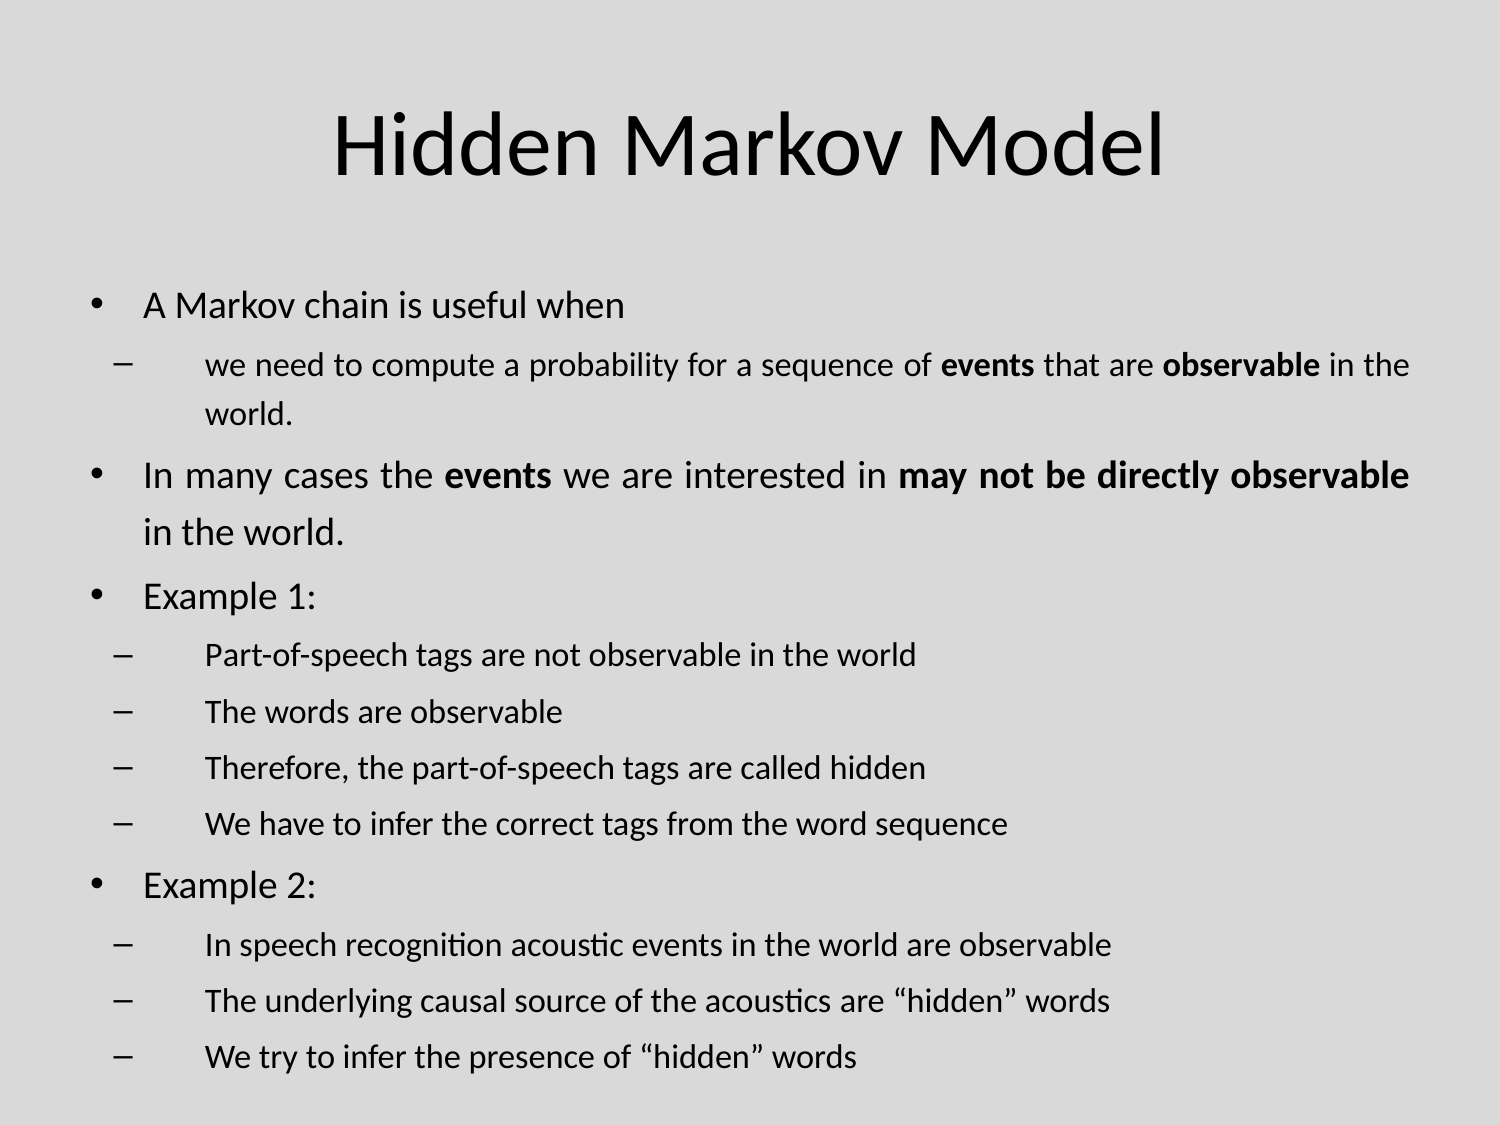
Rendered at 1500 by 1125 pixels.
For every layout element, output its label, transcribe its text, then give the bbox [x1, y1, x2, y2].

list A Markov chain is useful when we need to compute a probability for a sequence of events that are observable in the world. In many cases the events we are interested in may not be directly observable in the world. Example 1: Part-of-speech tags are not observable in the world The words are observable Therefore, the part-of-speech tags are called hidden We have to infer the correct tags from the word sequence Example 2: In speech recognition acoustic events in the world are observable The underlying causal source of the acoustics are “hidden” words We try to infer the presence of “hidden” words [75, 262, 1425, 1094]
title Hidden Markov Model [75, 45, 1425, 233]
